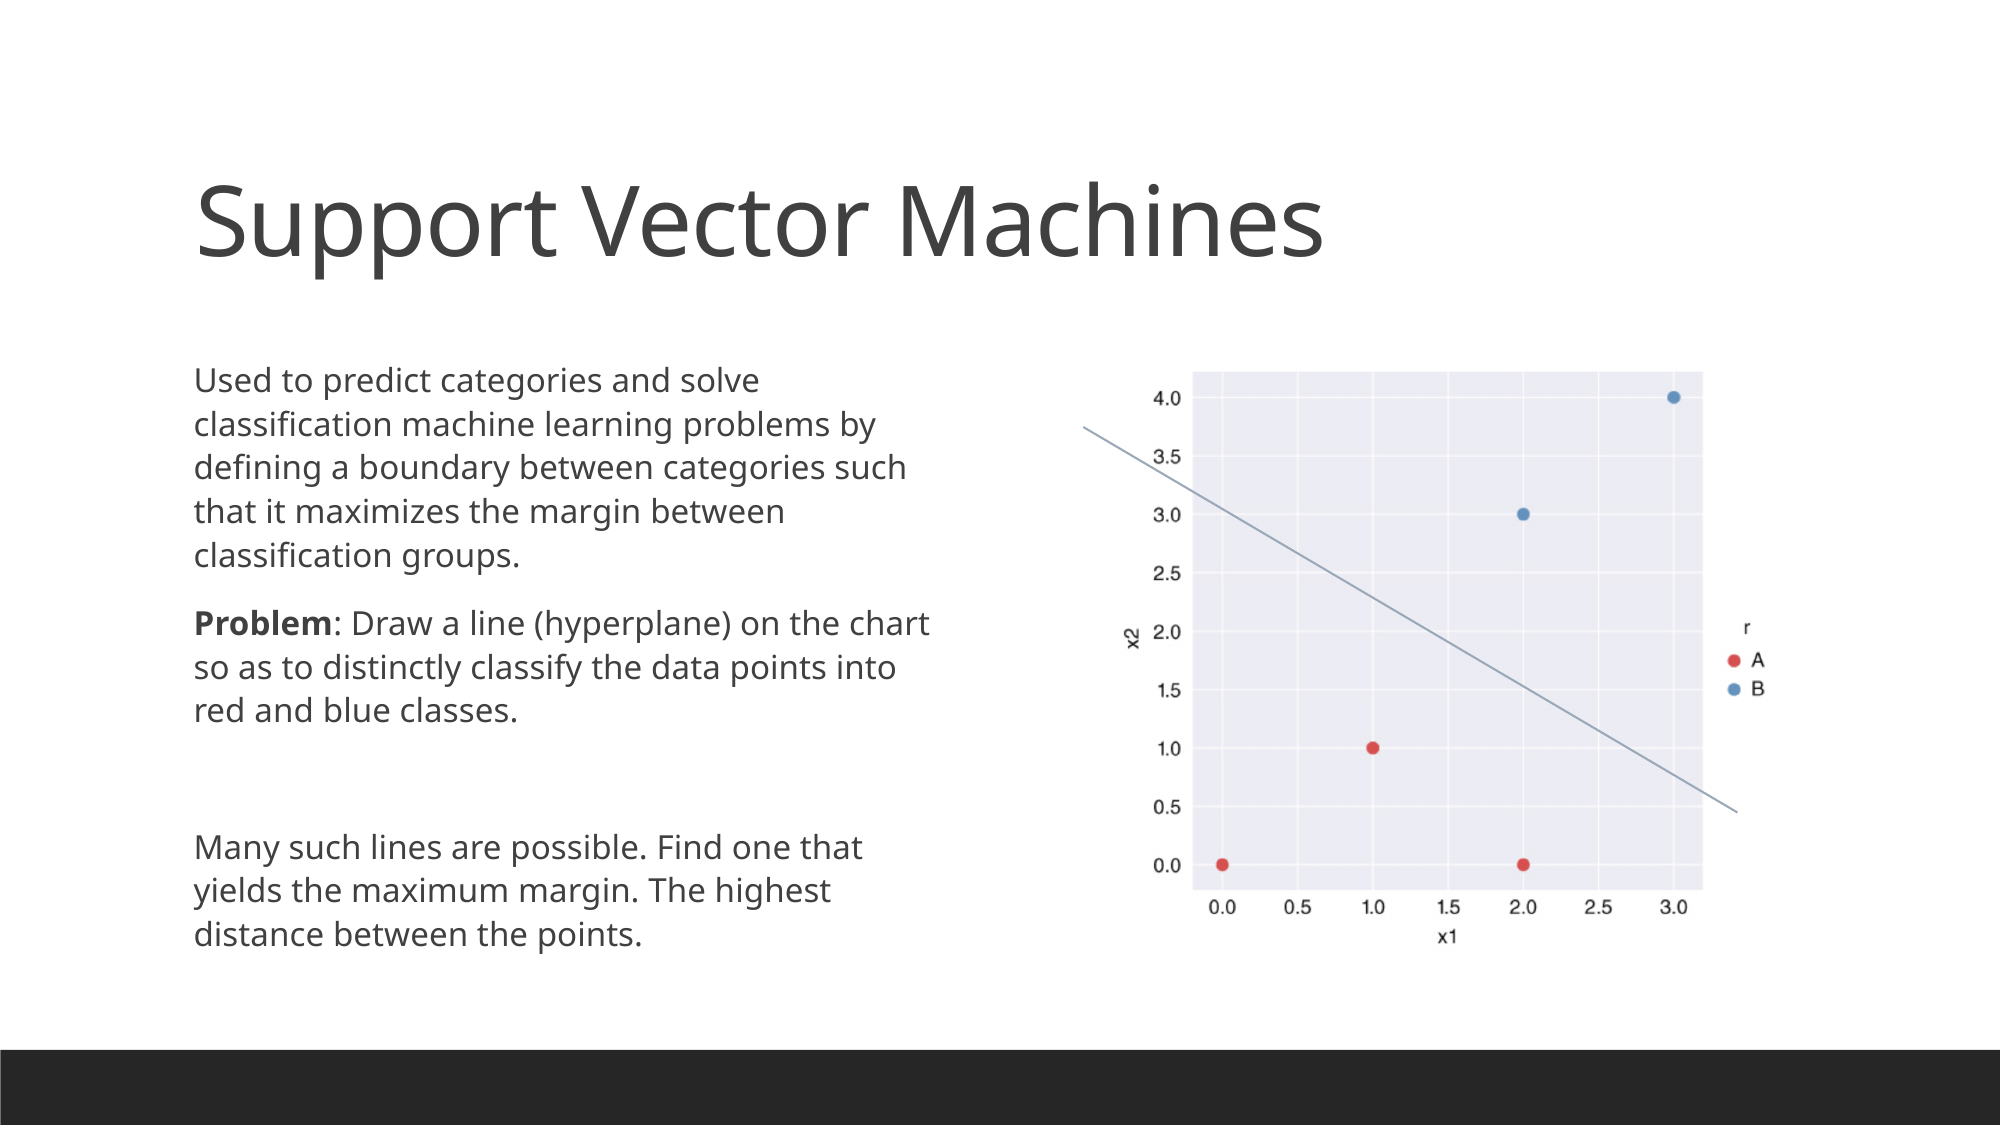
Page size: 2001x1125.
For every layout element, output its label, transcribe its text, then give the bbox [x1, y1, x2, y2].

list Used to predict categories and solve classification machine learning problems by defining a boundary between categories such that it maximizes the margin between classification groups. Problem: Draw a line (hyperplane) on the chart so as to distinctly classify the data points into red and blue classes. Many such lines are possible. Find one that yields the maximum margin. The highest distance between the points. [180, 347, 942, 963]
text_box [1082, 426, 1738, 813]
title Support Vector Machines [180, 47, 1830, 285]
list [1098, 347, 1801, 964]
